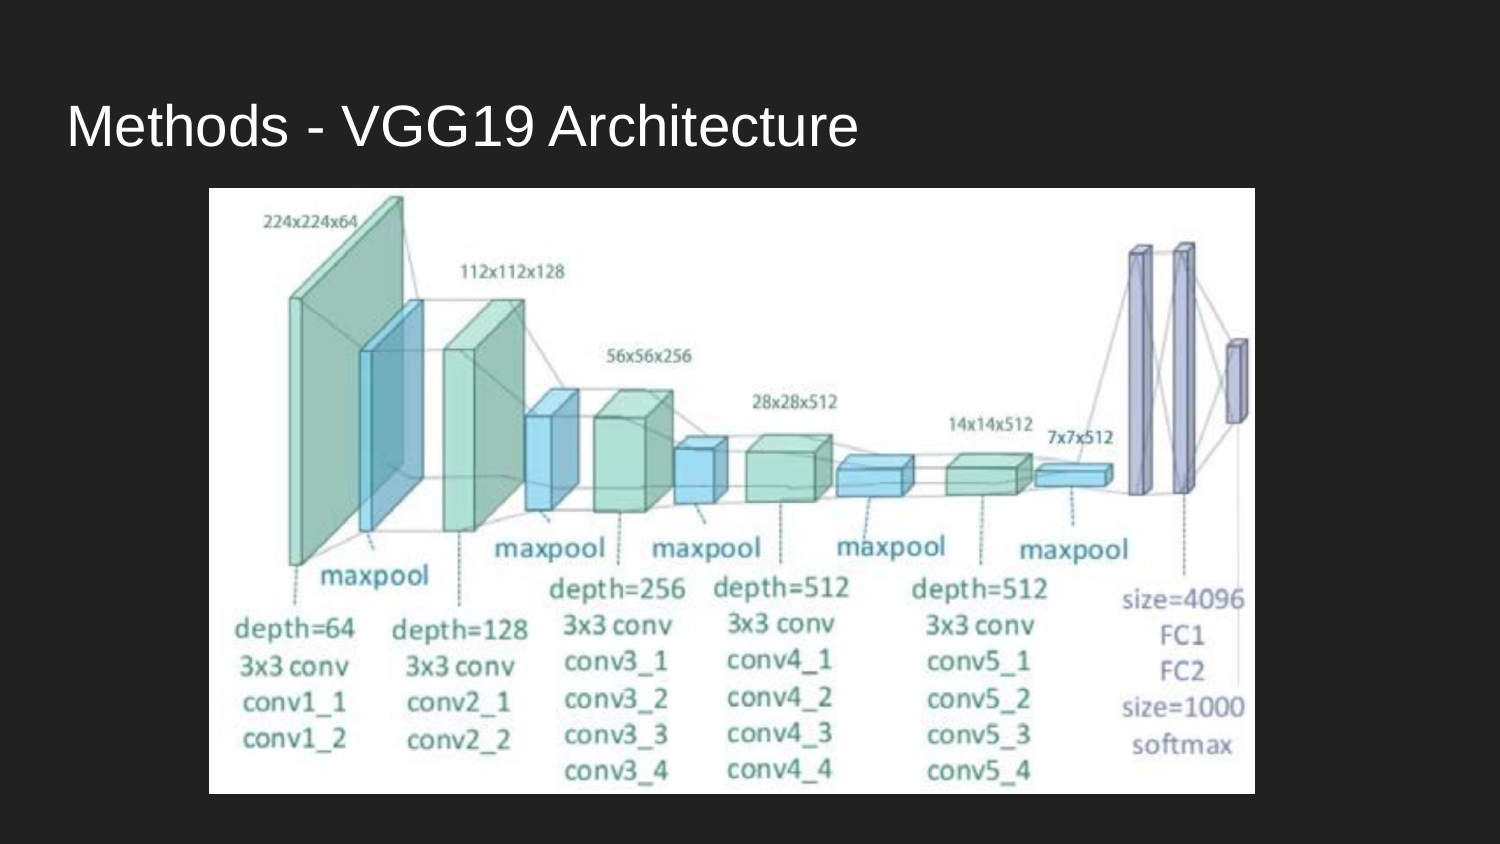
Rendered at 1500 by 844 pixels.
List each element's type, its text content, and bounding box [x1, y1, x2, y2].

title Methods - VGG19 Architecture [51, 72, 1449, 167]
picture [209, 187, 1255, 794]
